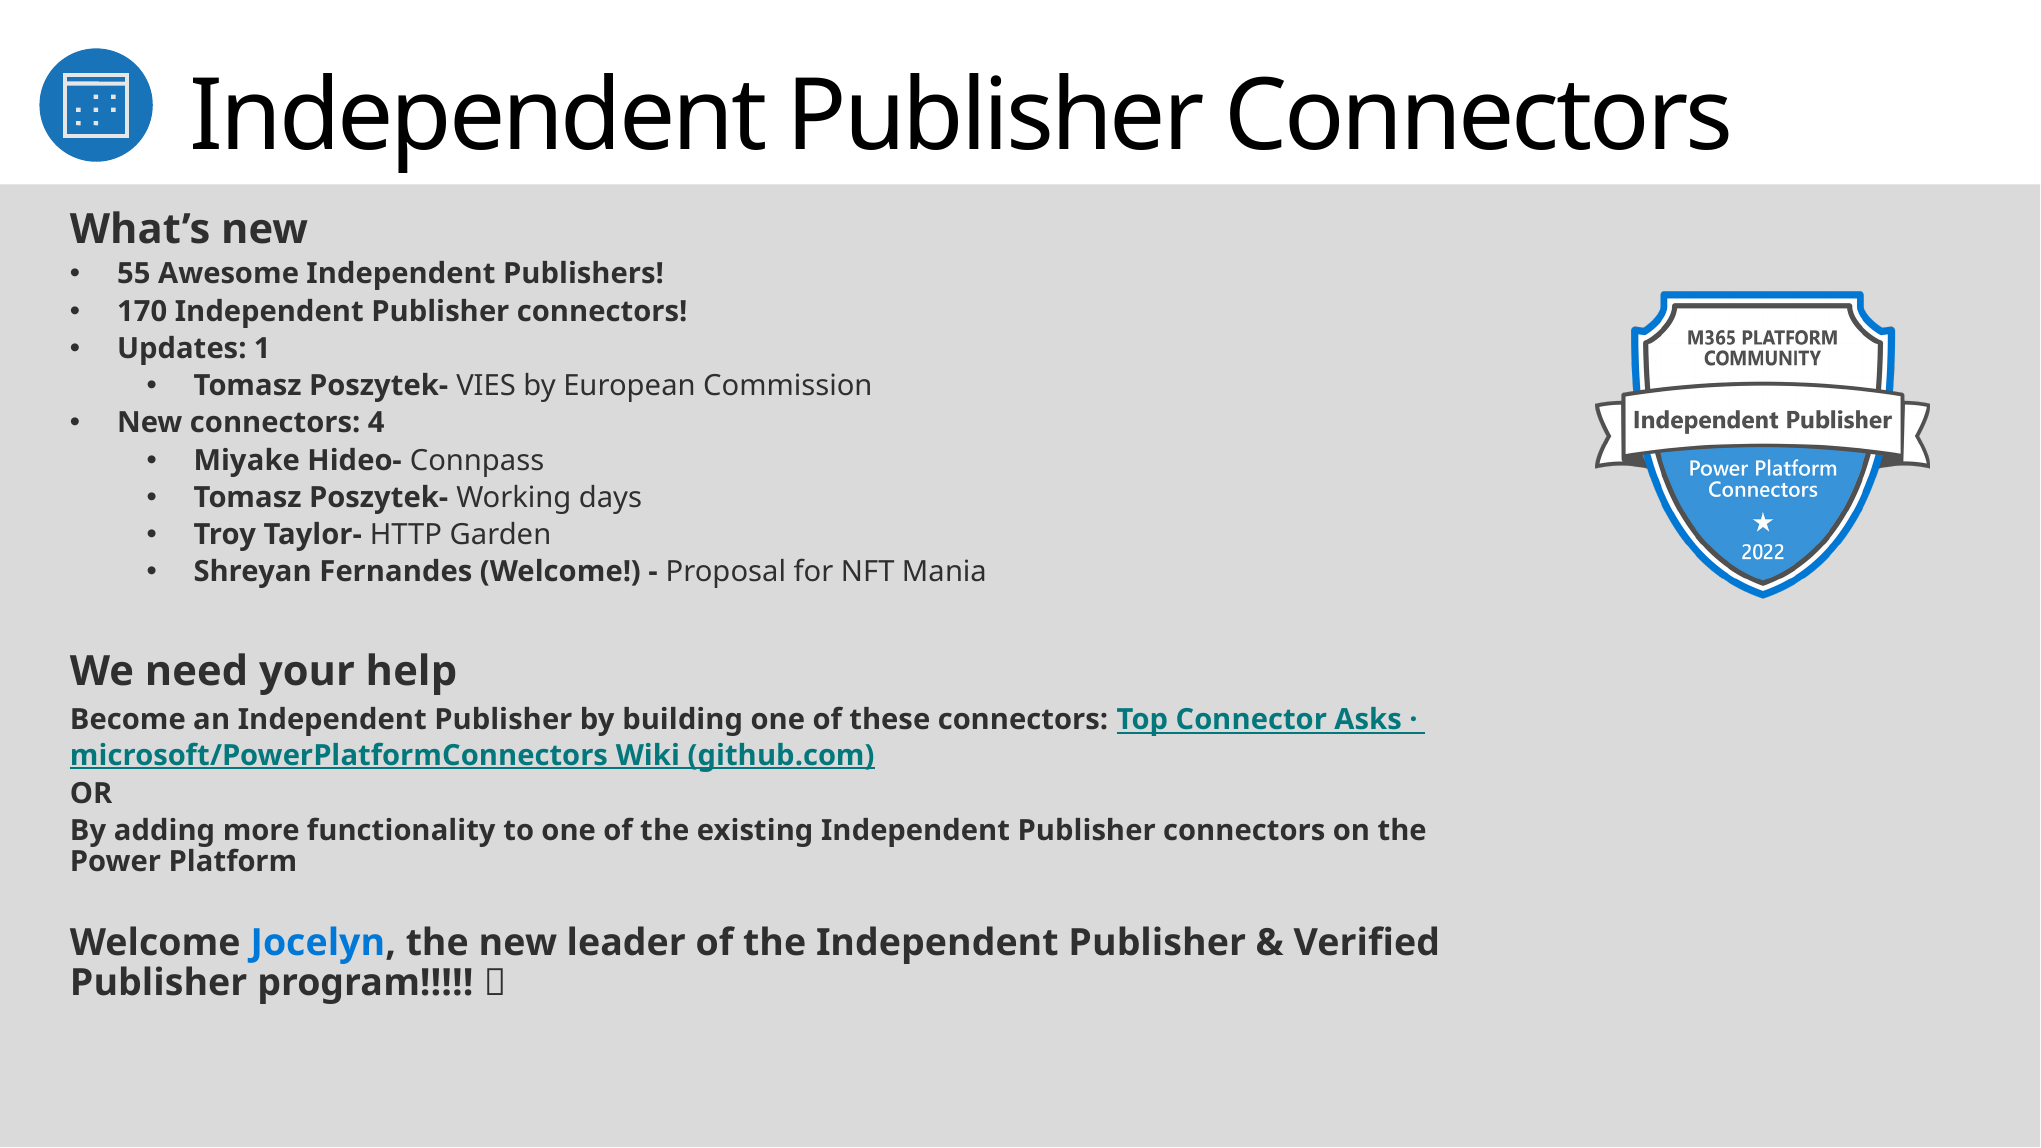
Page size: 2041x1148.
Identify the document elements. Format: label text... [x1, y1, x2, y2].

text_box [0, 184, 2041, 1148]
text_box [39, 48, 153, 162]
text_box What’s new 55 Awesome Independent Publishers! 170 Independent Publisher connectors! Updates: 1 Tomasz Poszytek- VIES by European Commission New connectors: 4 Miyake Hideo- Connpass Tomasz Poszytek- Working days Troy Taylor- HTTP Garden Shreyan Fernandes (Welcome!) - Proposal for NFT Mania We need your help Become an Independent Publisher by building one of these connectors: Top Connector Asks · microsoft/PowerPlatformConnectors Wiki (github.com) OR By adding more functionality to one of the existing Independent Publisher connectors on the Power Platform Welcome Jocelyn, the new leader of the Independent Publisher & Verified Publisher program!!!!!  [39, 183, 1531, 1114]
picture [1595, 277, 1931, 613]
title Independent Publisher Connectors [165, 48, 1996, 199]
